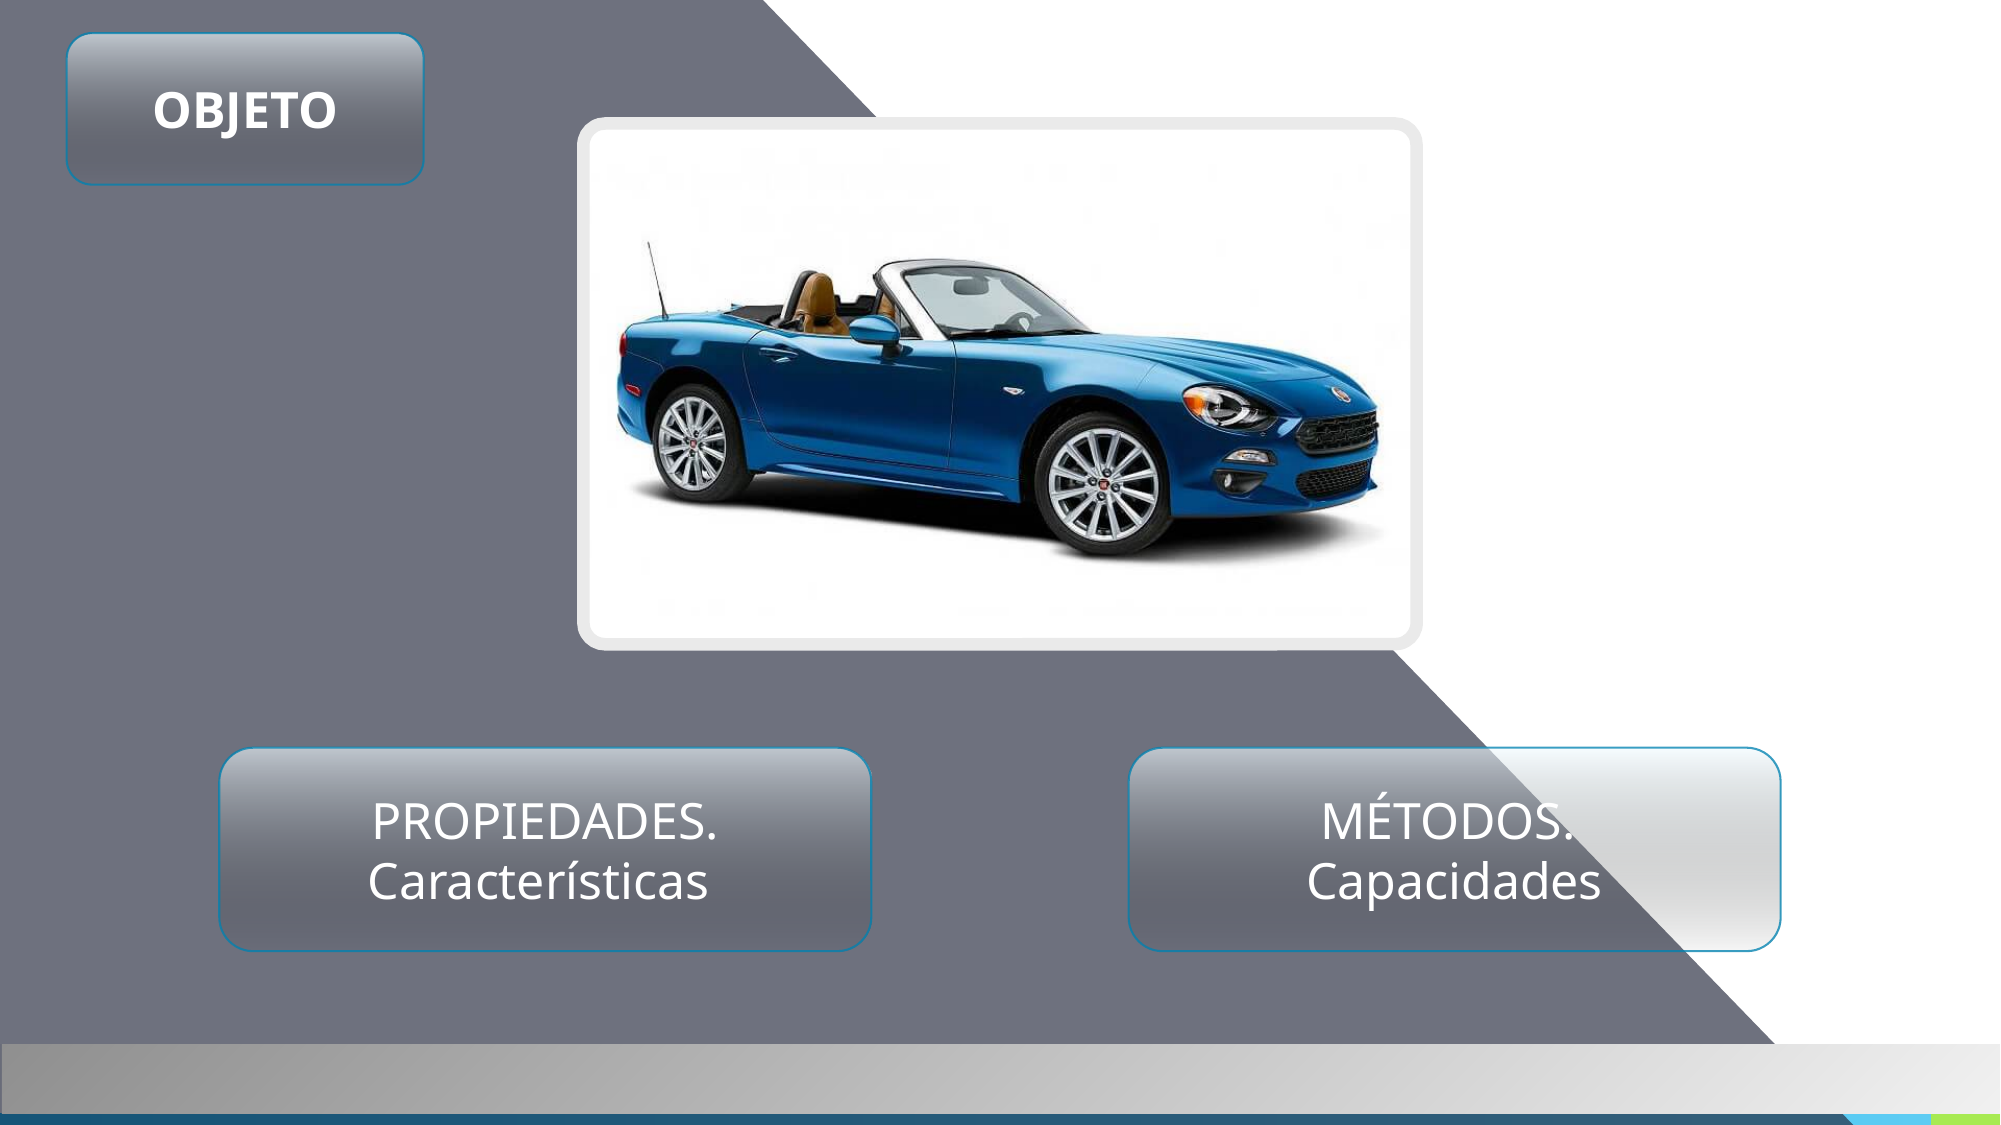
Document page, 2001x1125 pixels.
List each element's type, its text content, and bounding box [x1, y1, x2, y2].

text_box [1, 1043, 2000, 1114]
text_box PROPIEDADES. Características [218, 746, 873, 953]
text_box OBJETO [65, 32, 425, 186]
text_box MÉTODOS. Capacidades [1127, 746, 1782, 953]
picture [583, 123, 1417, 645]
